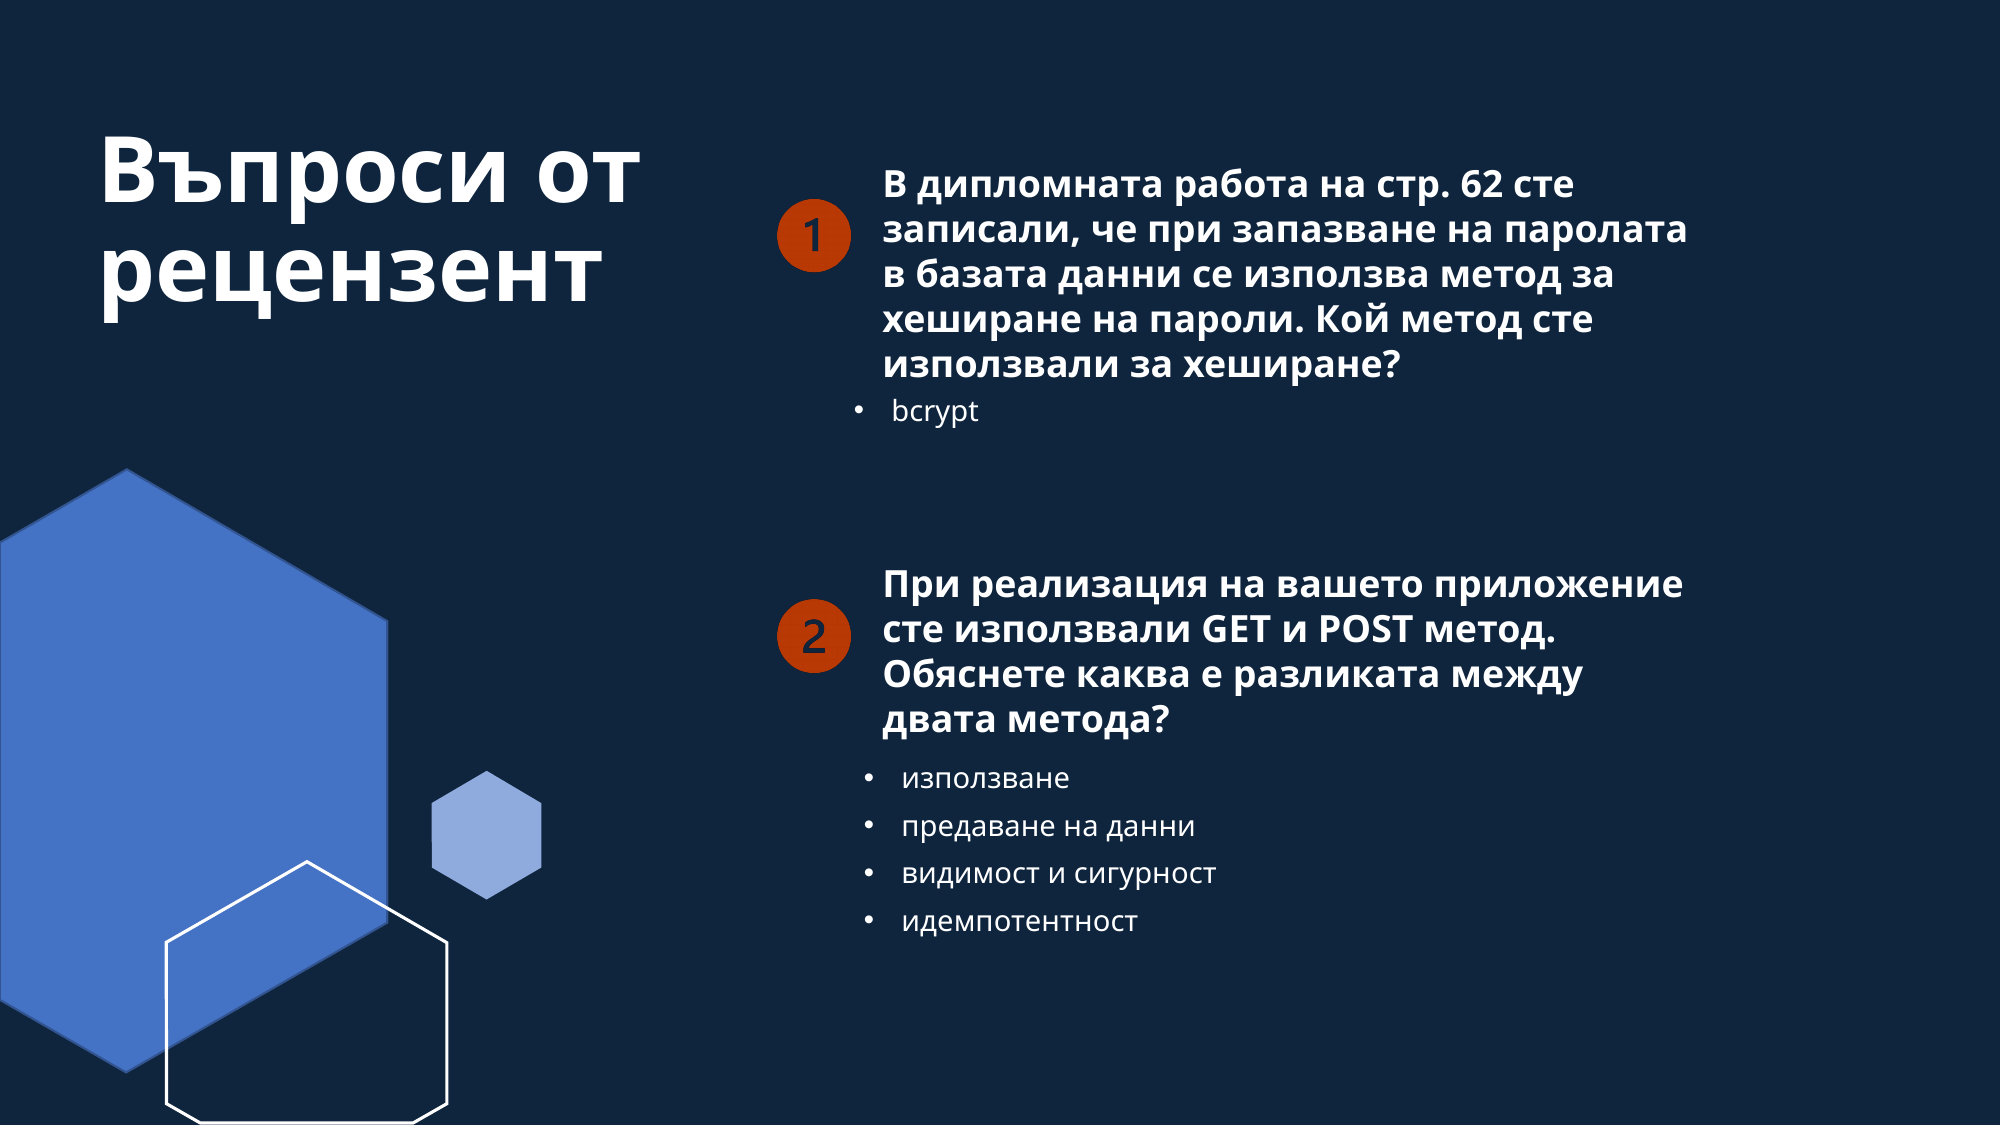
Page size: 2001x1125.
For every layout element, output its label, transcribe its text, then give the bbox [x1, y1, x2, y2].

list В дипломната работа на стр. 62 сте записали, че при запазване на паролата в базата данни се използва метод за хеширане на пароли. Кой метод сте използвали за хеширане? [867, 323, 1715, 393]
list При реализация на вашето приложение сте използвали GET и POST метод. Обяснете каква е разликата между двата метода? [867, 678, 1715, 748]
list използване предаване на данни видимост и сигурност идемпотентност [848, 752, 1696, 946]
list bcrypt [838, 384, 1686, 632]
title Въпроси от рецензент [82, 115, 738, 490]
picture [767, 589, 861, 683]
picture [767, 189, 861, 282]
